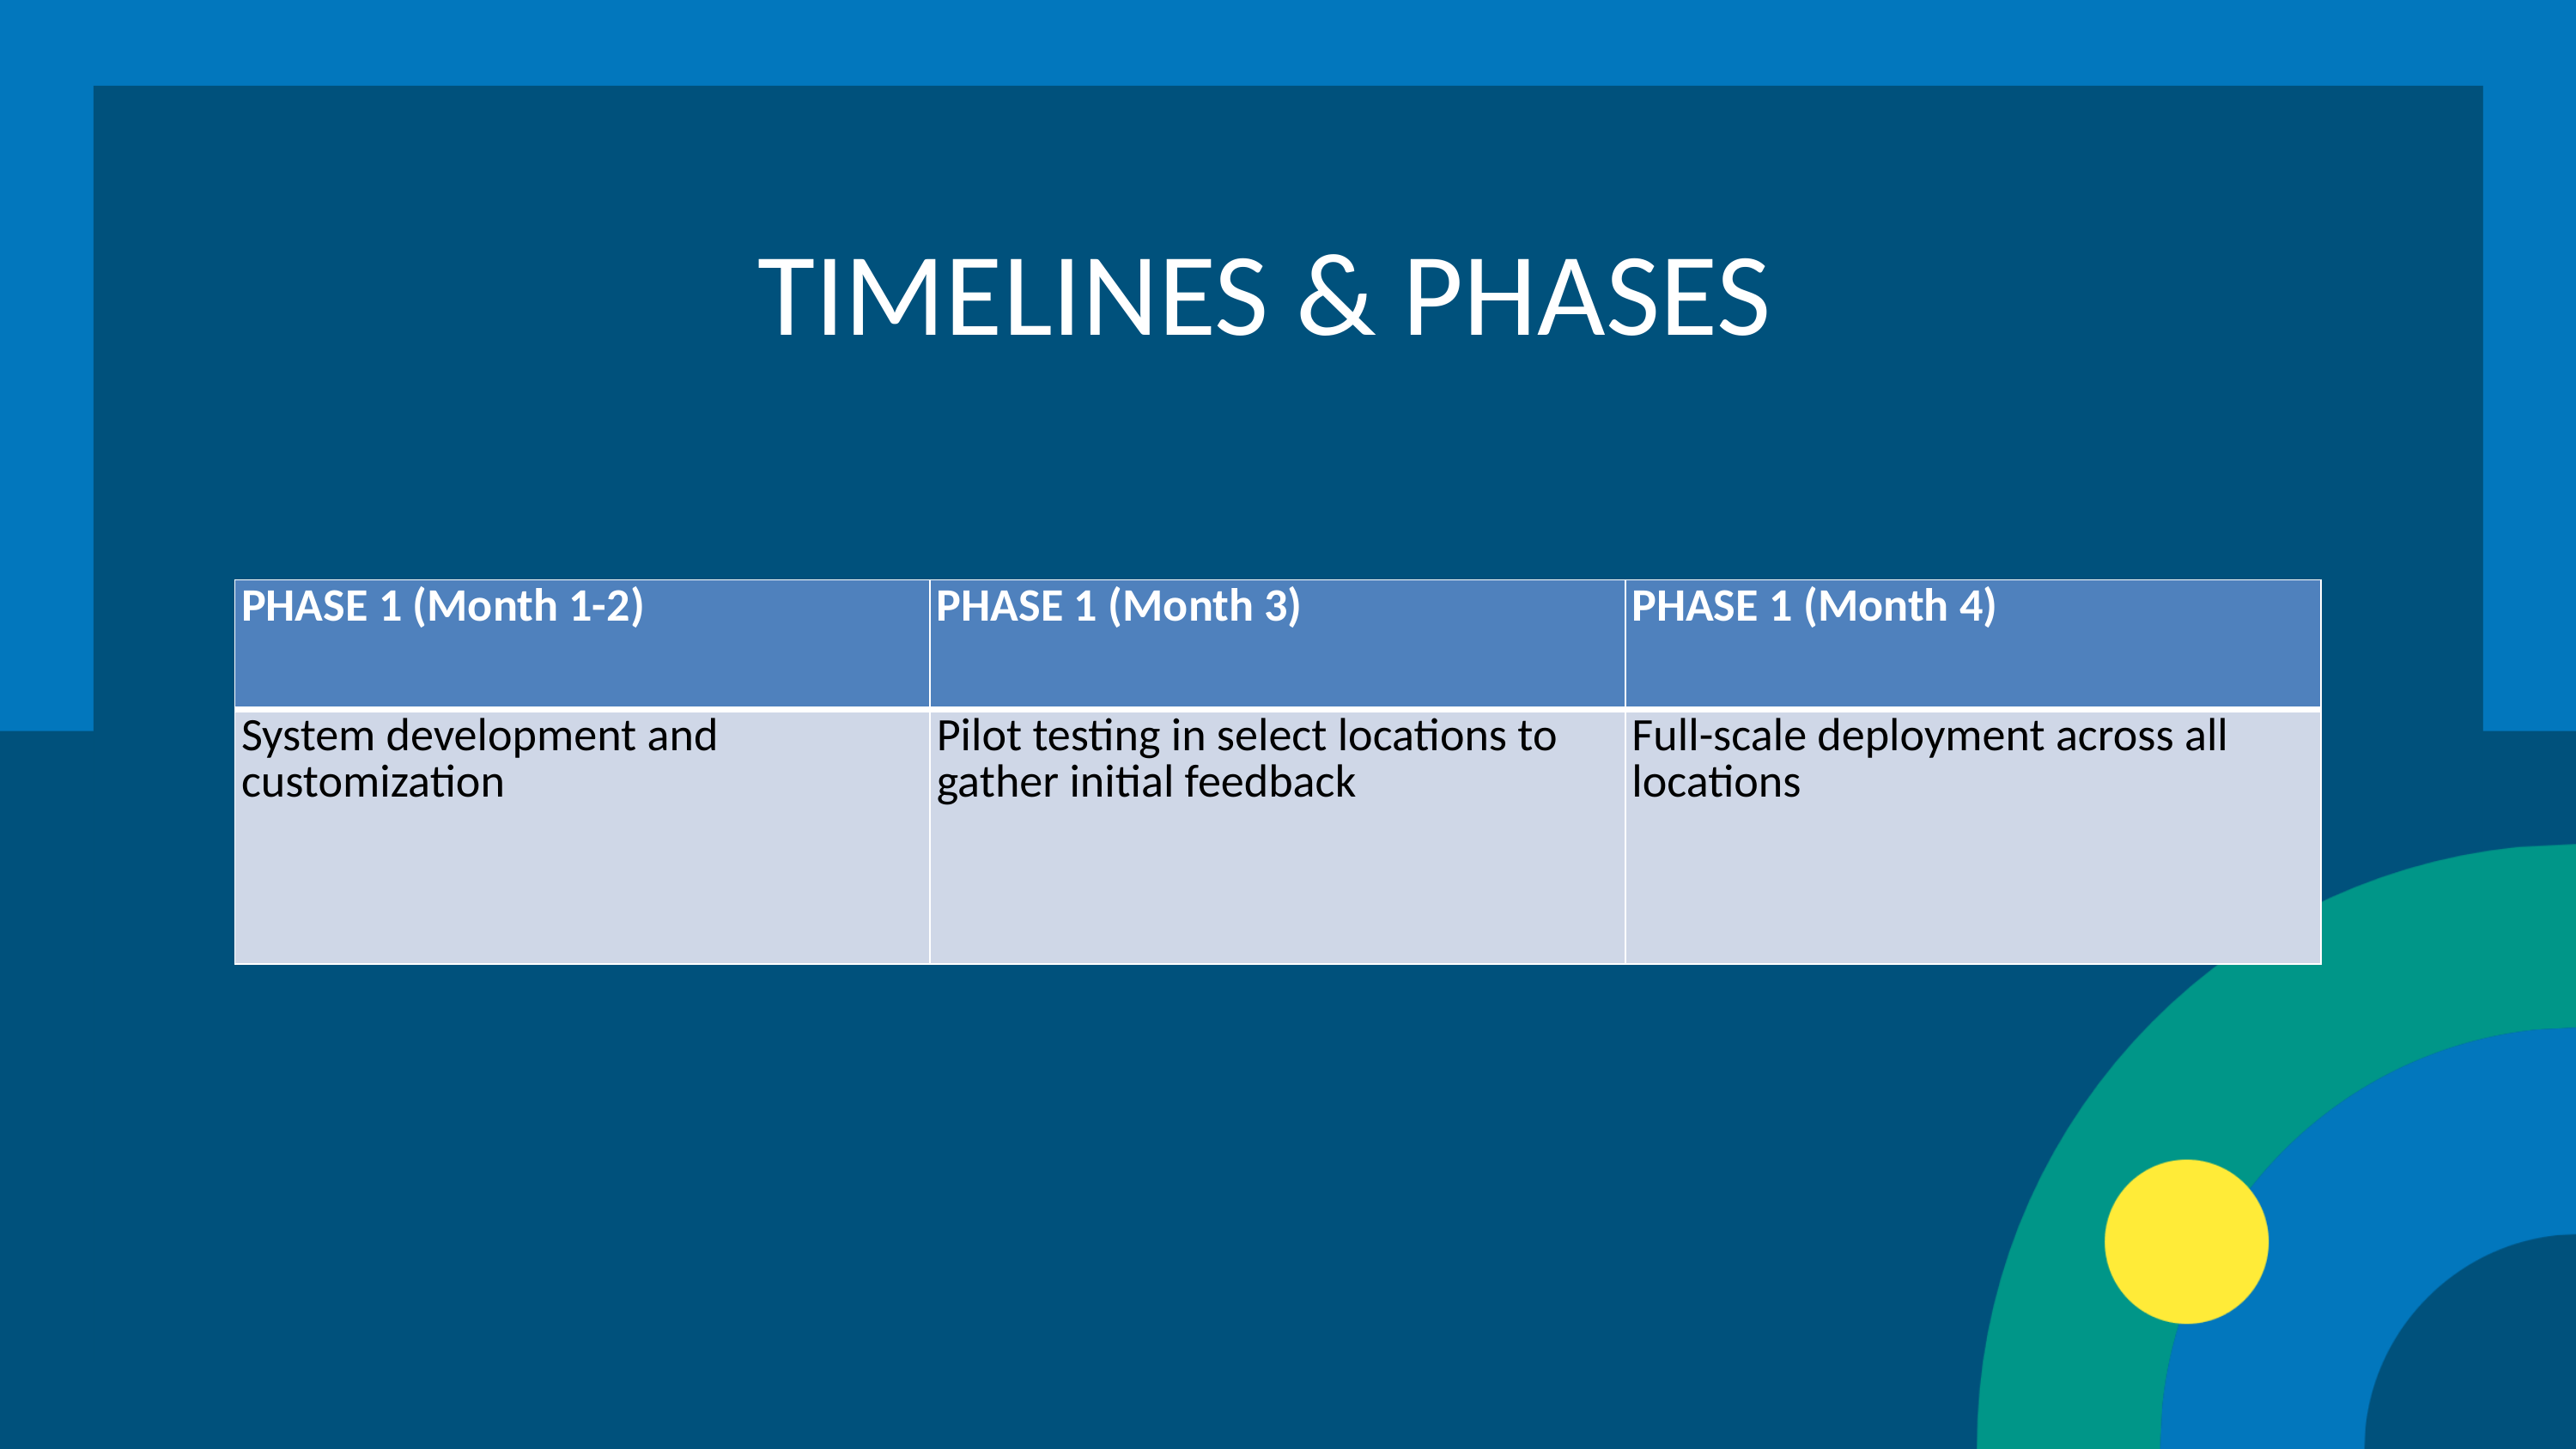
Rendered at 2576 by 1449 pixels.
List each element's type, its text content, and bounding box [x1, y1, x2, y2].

picture [1978, 845, 2576, 1449]
table_header PHASE 1 (Month 1-2) [235, 580, 929, 706]
title TIMELINES & PHASES [685, 167, 1844, 409]
table_cell Pilot testing in select locations to gather initial feedback [931, 712, 1625, 963]
table_cell Full-scale deployment across all locations [1626, 712, 2320, 963]
table_header PHASE 1 (Month 4) [1626, 580, 2320, 706]
table_header PHASE 1 (Month 3) [931, 580, 1625, 706]
picture [0, 0, 2576, 731]
table_cell System development and customization [235, 712, 929, 963]
